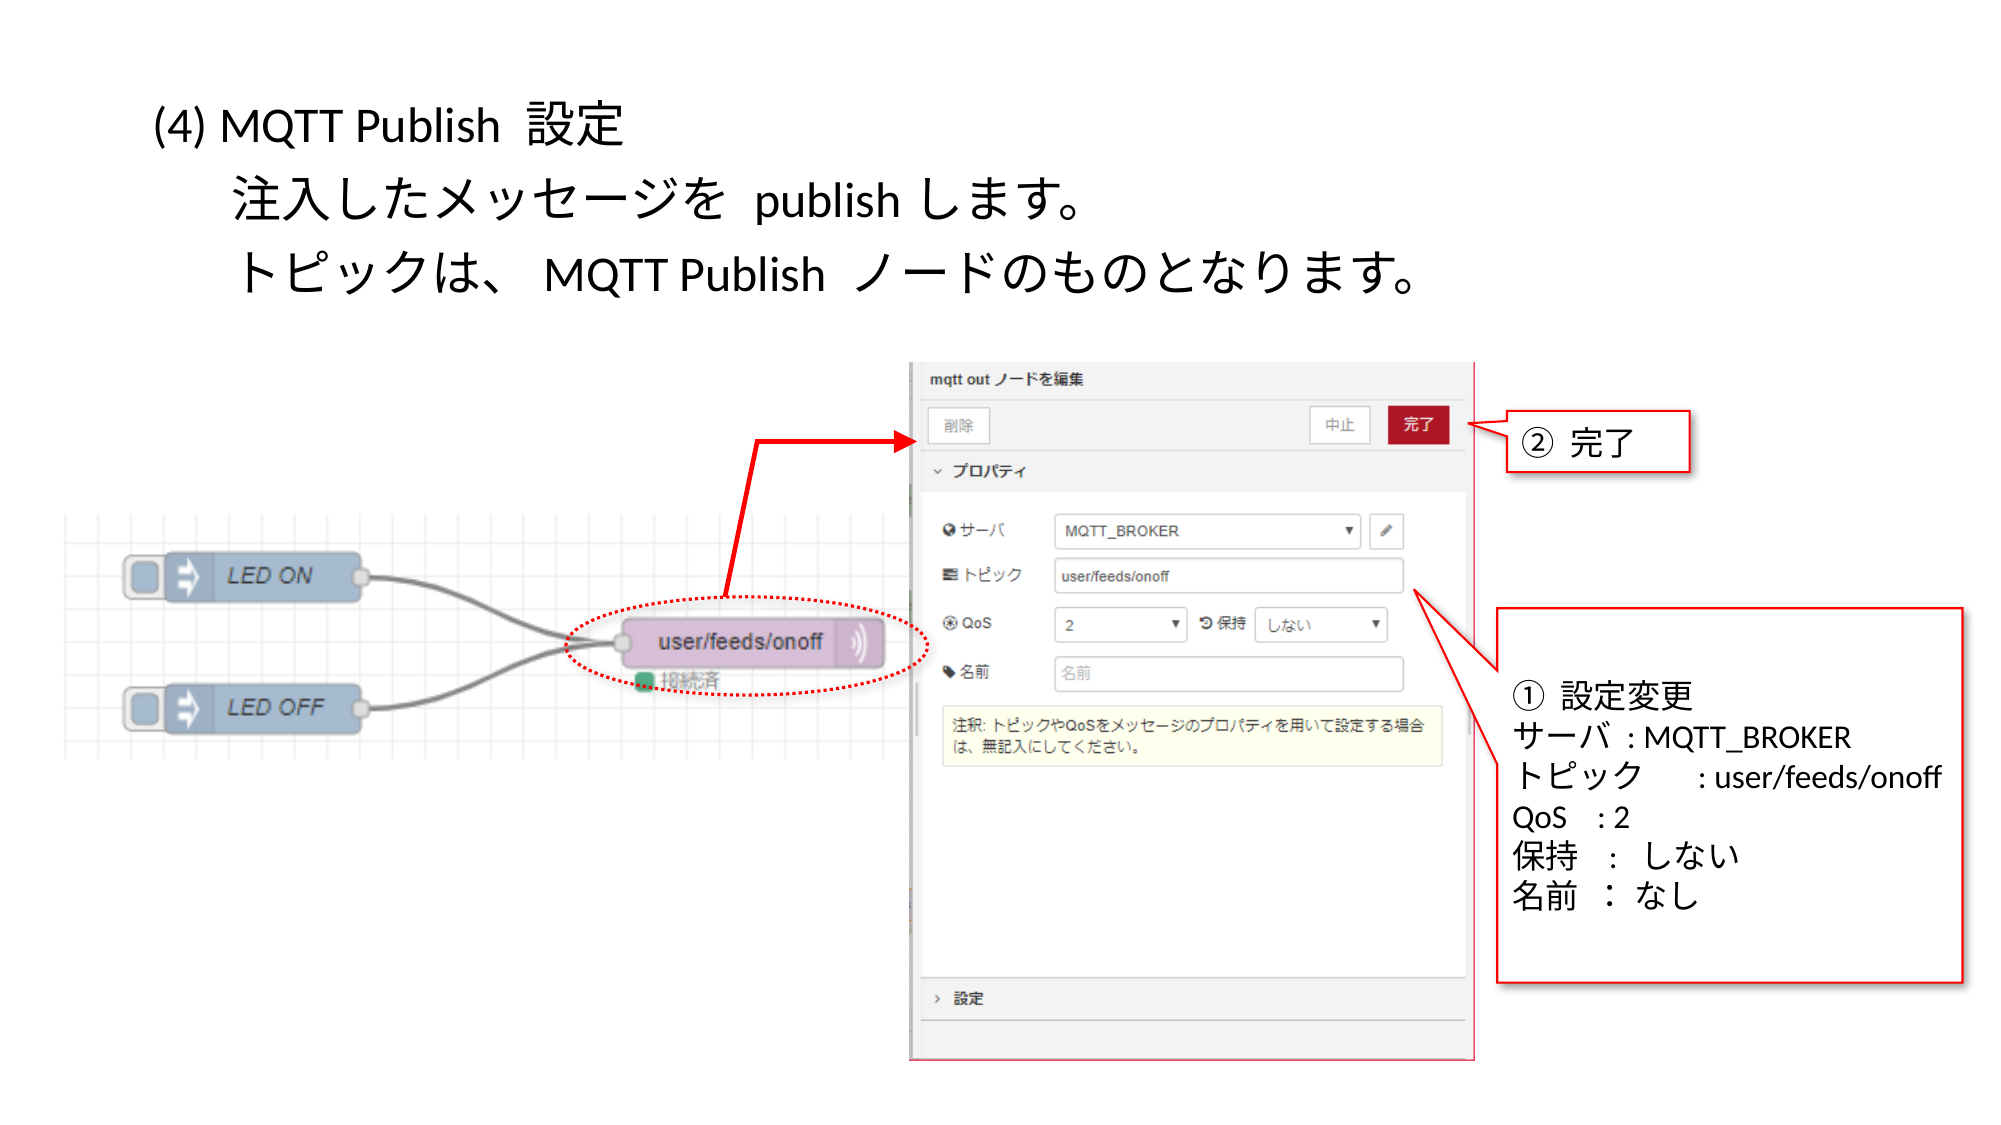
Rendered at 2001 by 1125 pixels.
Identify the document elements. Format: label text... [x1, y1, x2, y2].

text_box ① 設定変更 サーバ : MQTT_BROKER トピック : user/feeds/onoff QoS : 2 保持 : しない 名前 ： なし [1475, 607, 1964, 984]
picture [63, 362, 1475, 1061]
text_box ② 完了 [1475, 409, 1691, 474]
text_box [741, 431, 909, 514]
text_box (4) MQTT Publish 設定 注入したメッセージを publishします。 トピックは、MQTT Publish ノードのものとなります。 [137, 91, 1963, 534]
